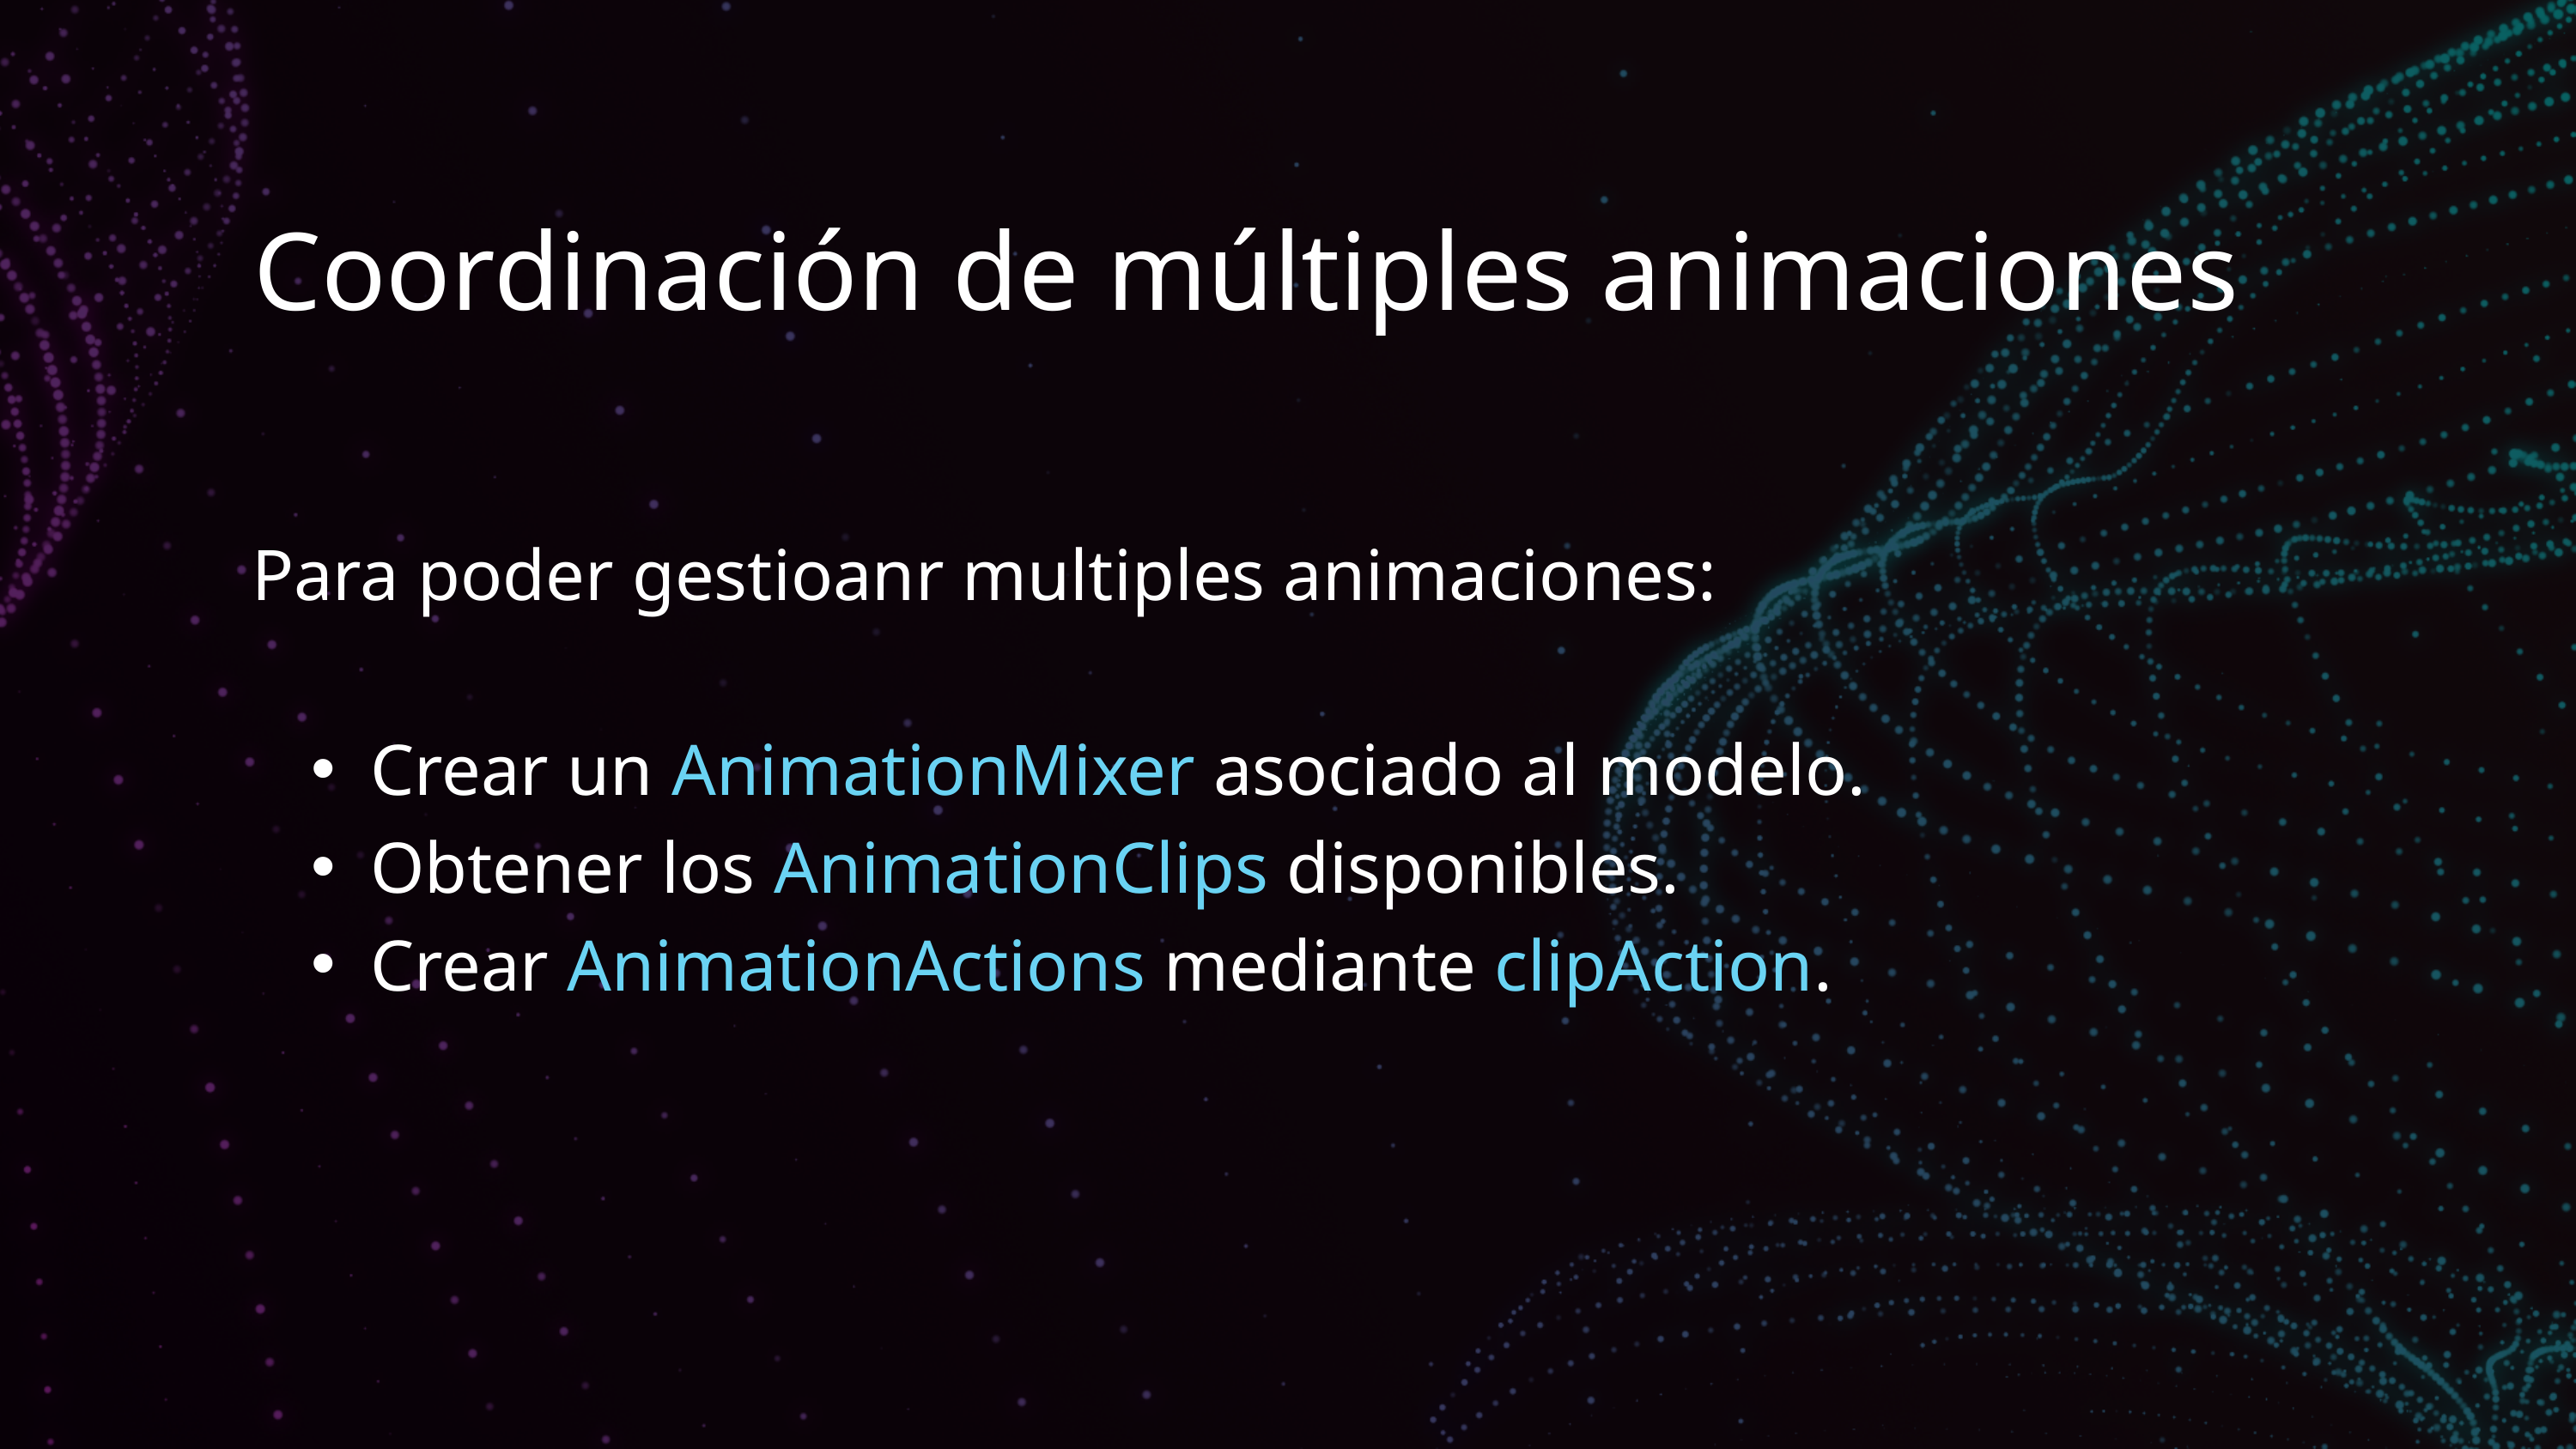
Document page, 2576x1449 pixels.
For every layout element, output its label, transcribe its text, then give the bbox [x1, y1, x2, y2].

text_box [0, 0, 2576, 1449]
text_box Coordinación de múltiples animaciones [225, 239, 2250, 332]
text_box Para poder gestioanr multiples animaciones: Crear un AnimationMixer asociado al modelo. Obtener los AnimationClips disponibles. Crear AnimationActions mediante clipAction. [252, 516, 2081, 1005]
